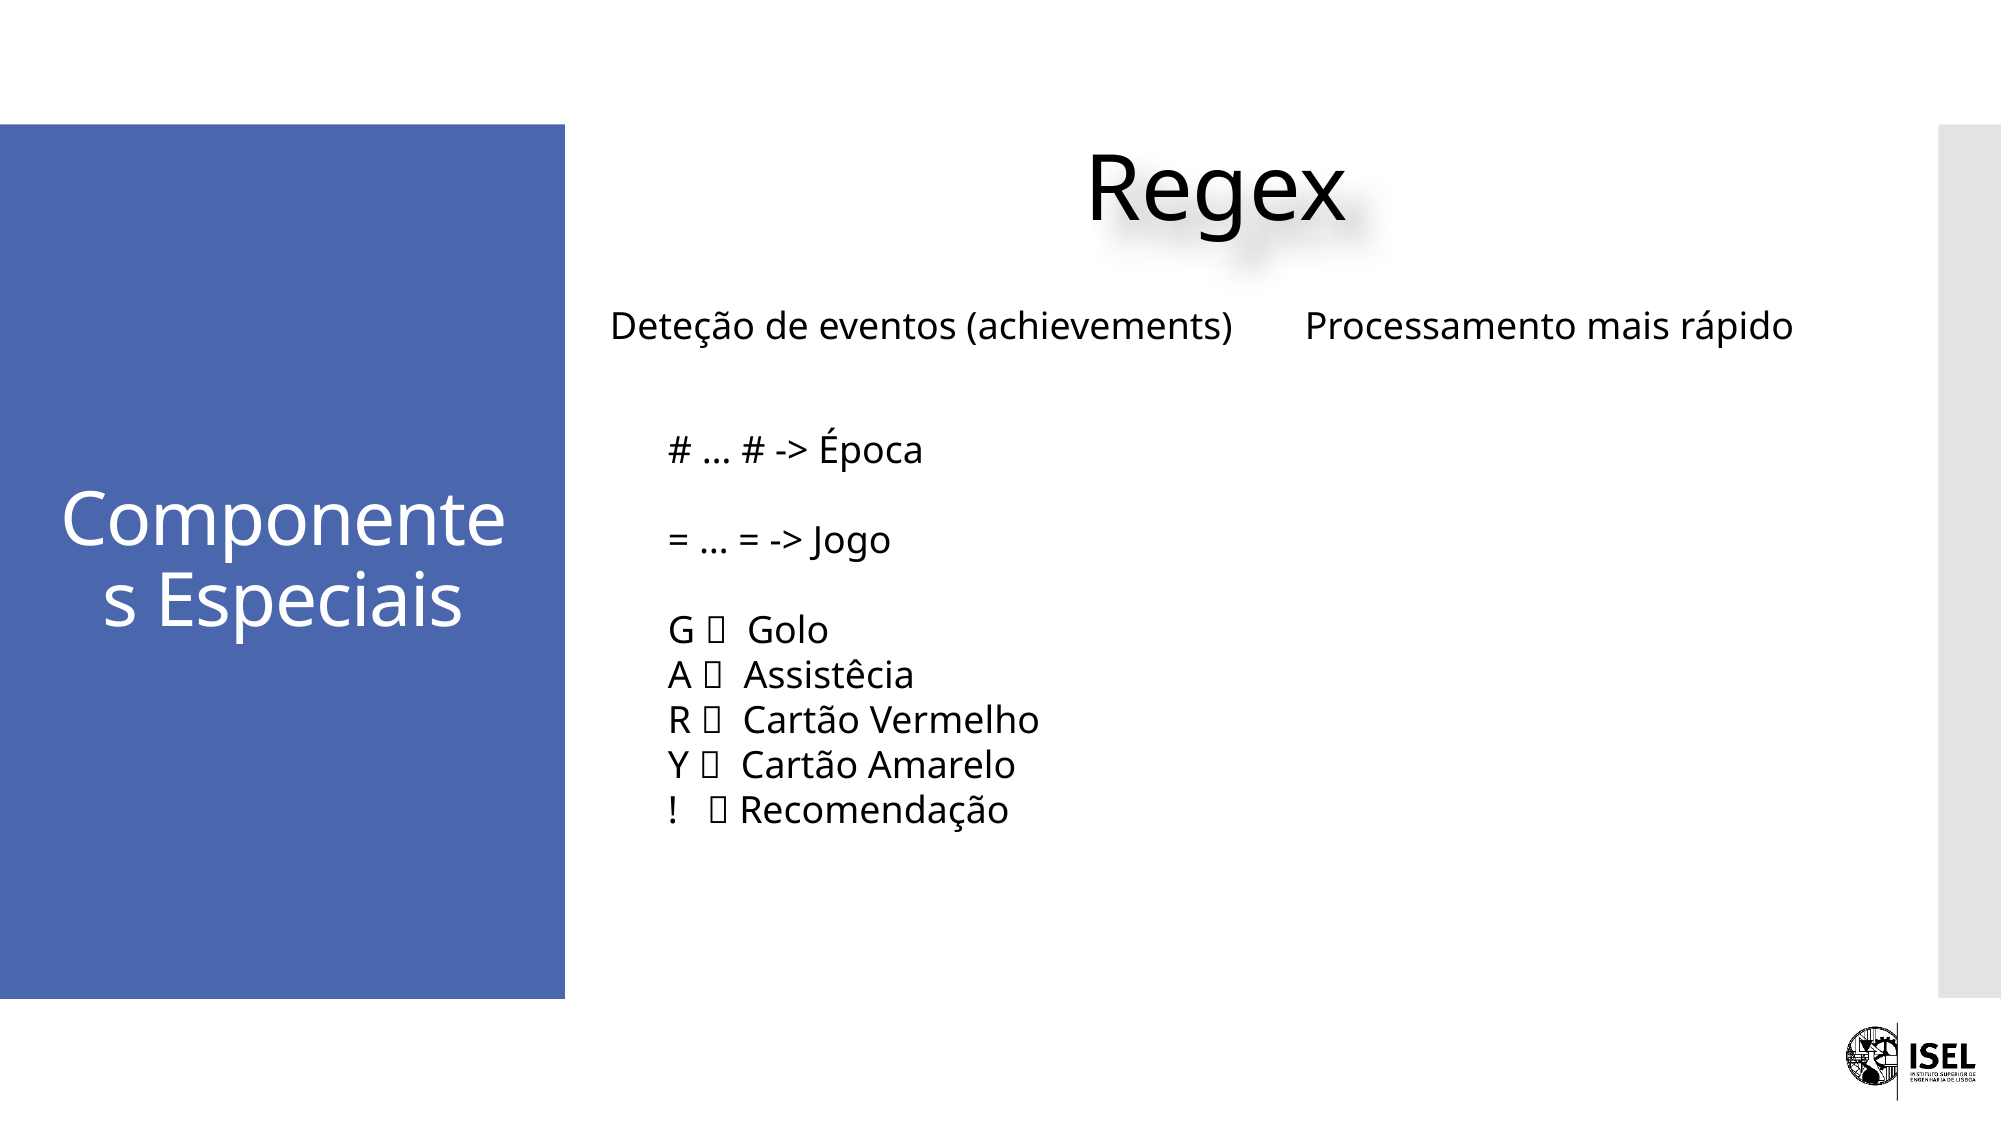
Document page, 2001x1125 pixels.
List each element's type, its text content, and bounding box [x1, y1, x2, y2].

text_box Deteção de eventos (achievements) [595, 294, 1249, 355]
title Componentes Especiais [41, 184, 525, 940]
text_box # … # -> Época = … = -> Jogo G  Golo A  Assistêcia R  Cartão Vermelho Y  Cartão Amarelo !  Recomendação [653, 418, 1350, 884]
picture [1821, 998, 2000, 1125]
text_box Regex [1069, 121, 1363, 247]
text_box Processamento mais rápido [1290, 295, 1810, 355]
